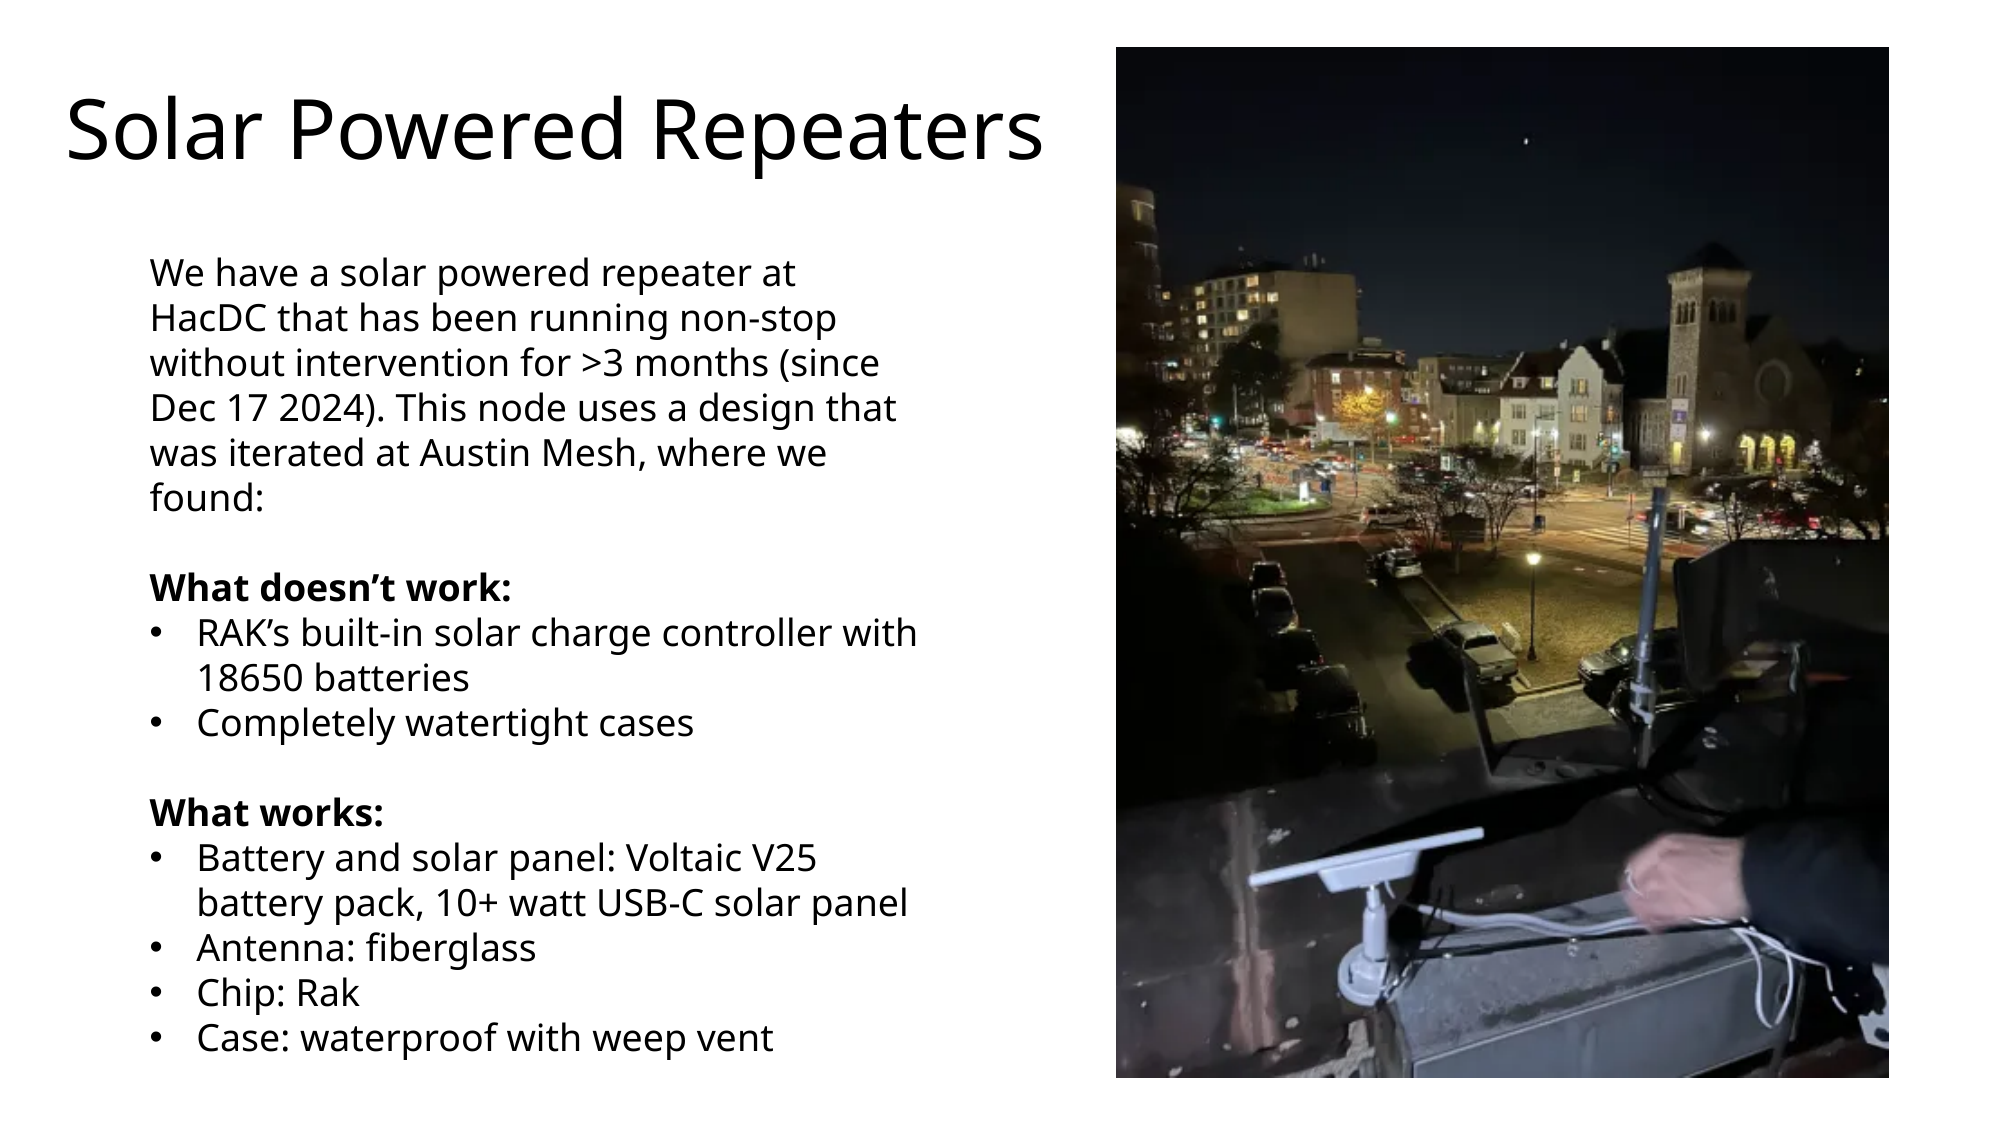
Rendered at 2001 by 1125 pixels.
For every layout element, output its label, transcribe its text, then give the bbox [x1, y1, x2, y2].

text_box Solar Powered Repeaters [51, 72, 1116, 167]
text_box We have a solar powered repeater at HacDC that has been running non-stop without intervention for >3 months (since Dec 17 2024). This node uses a design that was iterated at Austin Mesh, where we found: What doesn’t work: RAK’s built-in solar charge controller with 18650 batteries Completely watertight cases What works: Battery and solar panel: Voltaic V25 battery pack, 10+ watt USB-C solar panel Antenna: fiberglass Chip: Rak Case: waterproof with weep vent [134, 242, 937, 1067]
picture [1116, 47, 1889, 1078]
